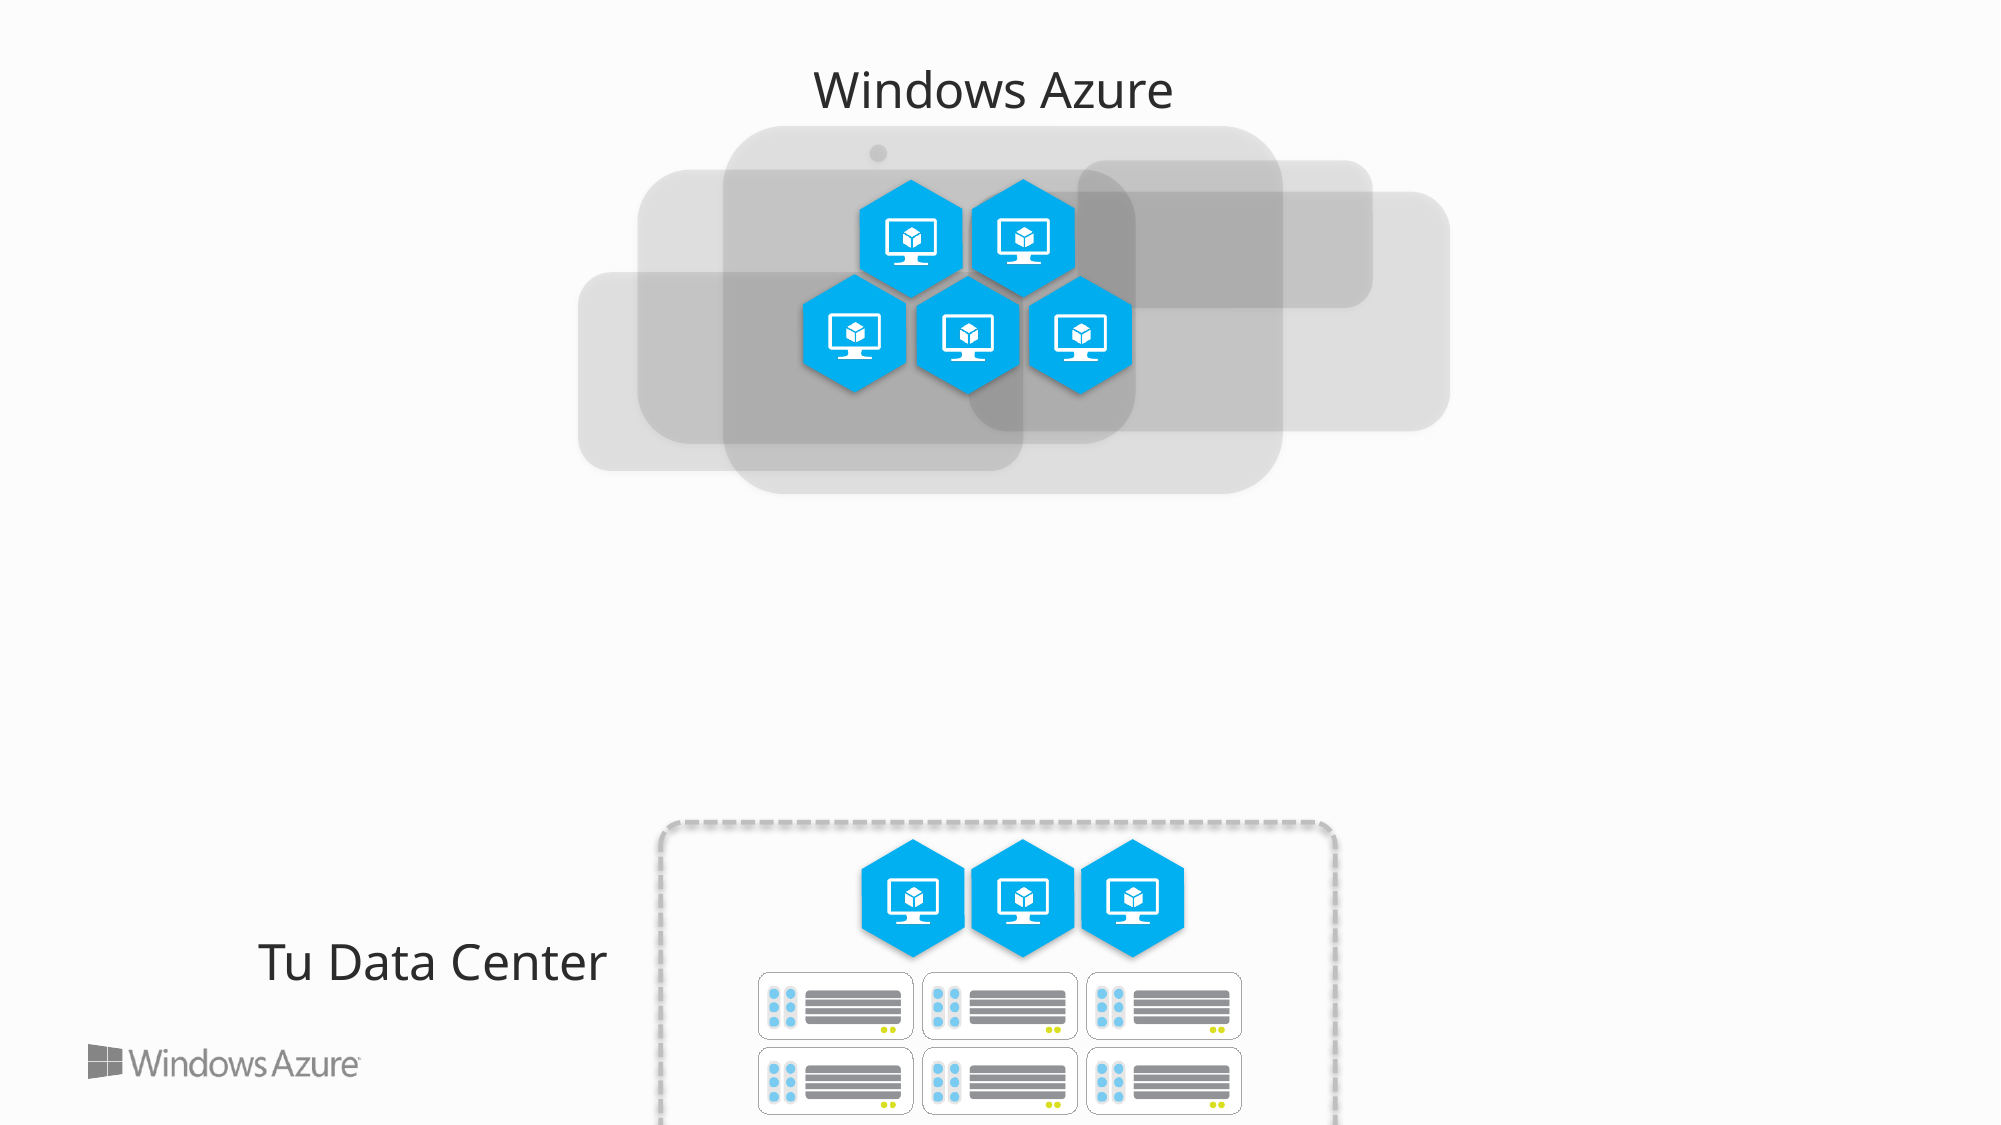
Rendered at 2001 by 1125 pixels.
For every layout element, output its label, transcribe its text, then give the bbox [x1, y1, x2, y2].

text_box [853, 846, 973, 950]
text_box [577, 271, 1025, 472]
text_box [868, 143, 889, 163]
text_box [851, 187, 971, 291]
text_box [917, 299, 1028, 387]
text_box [1032, 283, 1141, 387]
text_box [795, 282, 915, 385]
text_box Windows Azure [761, 70, 1228, 119]
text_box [757, 972, 1242, 1115]
text_box [636, 168, 721, 270]
text_box [659, 821, 1336, 1125]
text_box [1083, 846, 1193, 950]
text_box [967, 186, 1083, 290]
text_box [973, 846, 1083, 950]
text_box [722, 125, 1277, 270]
text_box Tu Data Center [142, 942, 609, 991]
text_box [1076, 159, 1374, 309]
text_box [1288, 190, 1451, 433]
text_box [744, 317, 1284, 495]
